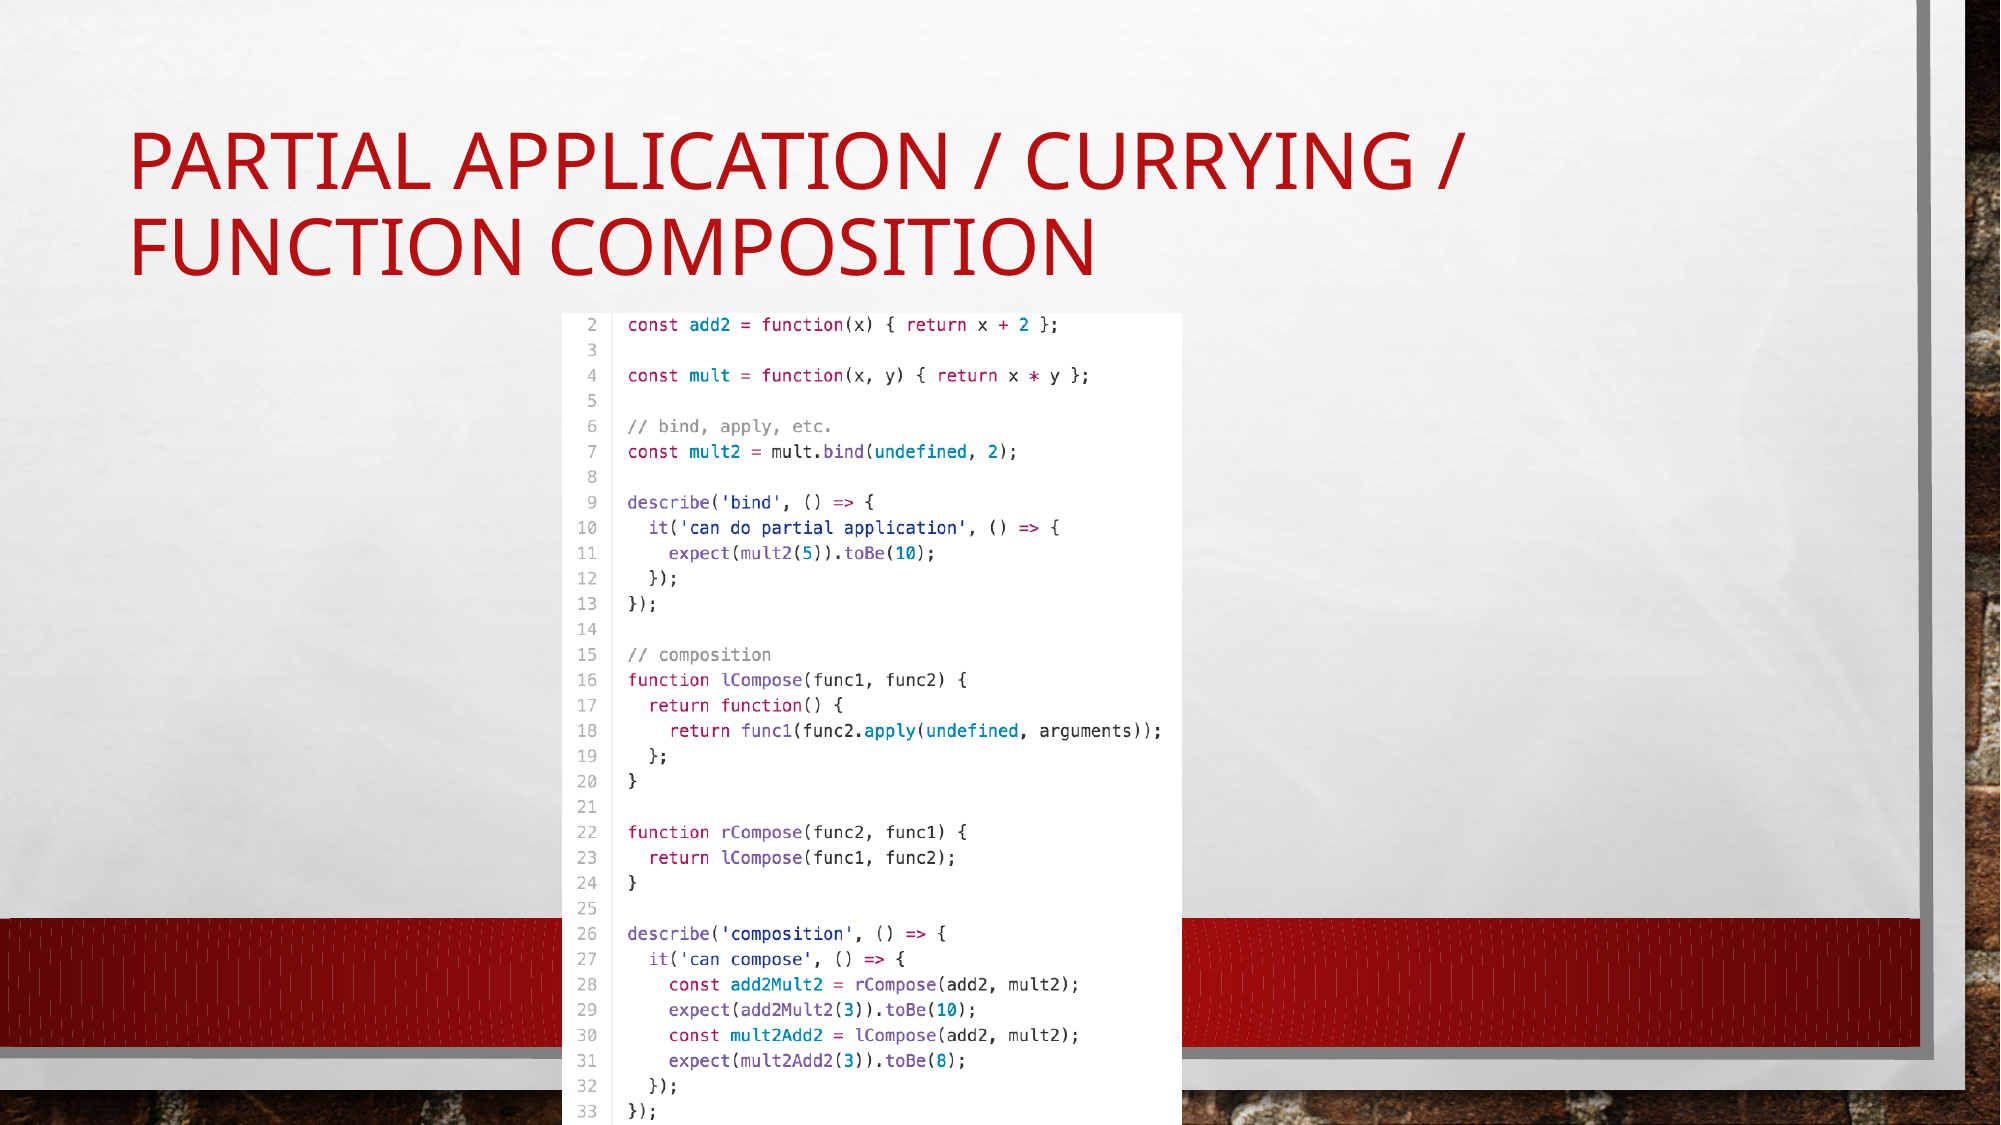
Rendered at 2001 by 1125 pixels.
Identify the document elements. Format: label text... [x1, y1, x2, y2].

title Partial Application / CURRYING / Function Composition [112, 112, 1818, 302]
picture [0, 0, 2000, 1125]
